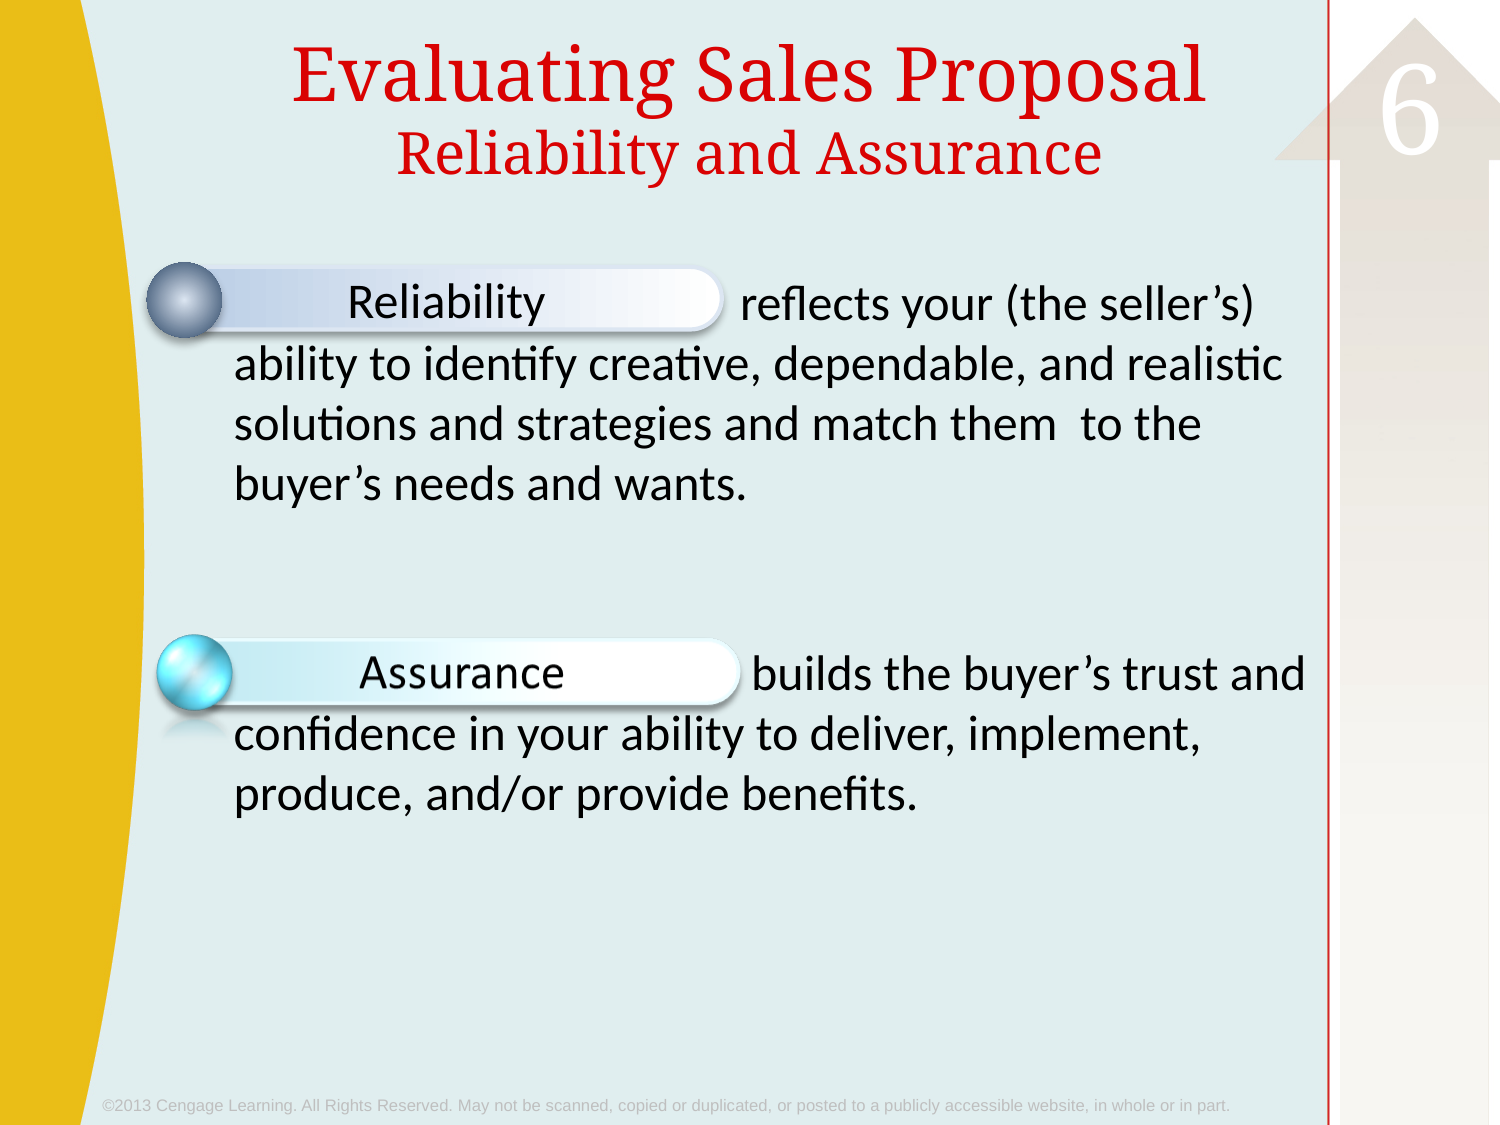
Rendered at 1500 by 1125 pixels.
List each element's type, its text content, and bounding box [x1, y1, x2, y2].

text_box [146, 262, 723, 338]
title Evaluating Sales Proposal Reliability and Assurance [0, 0, 1500, 213]
list reflects your (the seller’s) ability to identify creative, dependable, and realistic solutions and strategies and match them to the buyer’s needs and wants. builds the buyer’s trust and confidence in your ability to deliver, implement, produce, and/or provide benefits. [162, 262, 1338, 800]
picture [0, 213, 1500, 1125]
